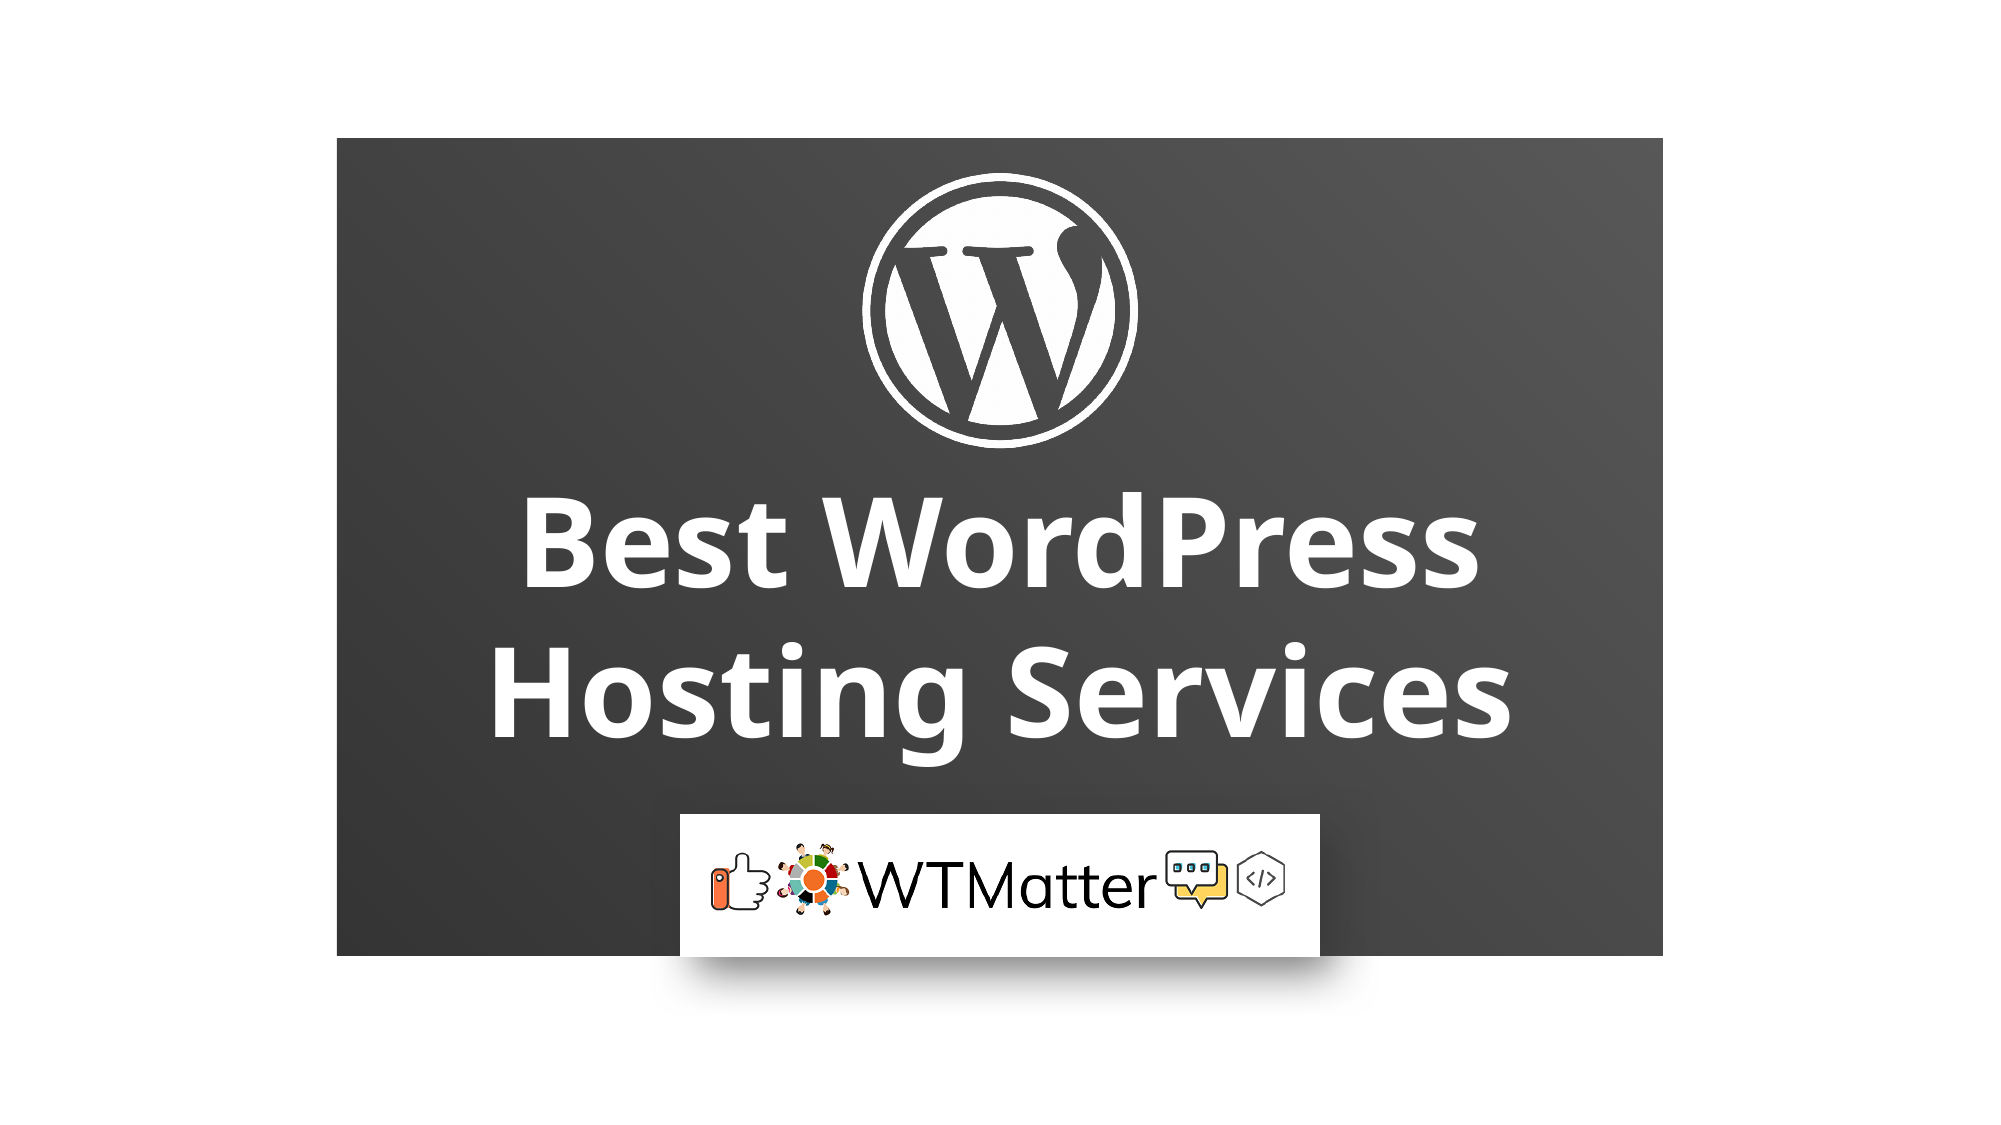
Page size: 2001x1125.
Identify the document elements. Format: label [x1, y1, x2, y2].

text_box [336, 104, 1664, 957]
